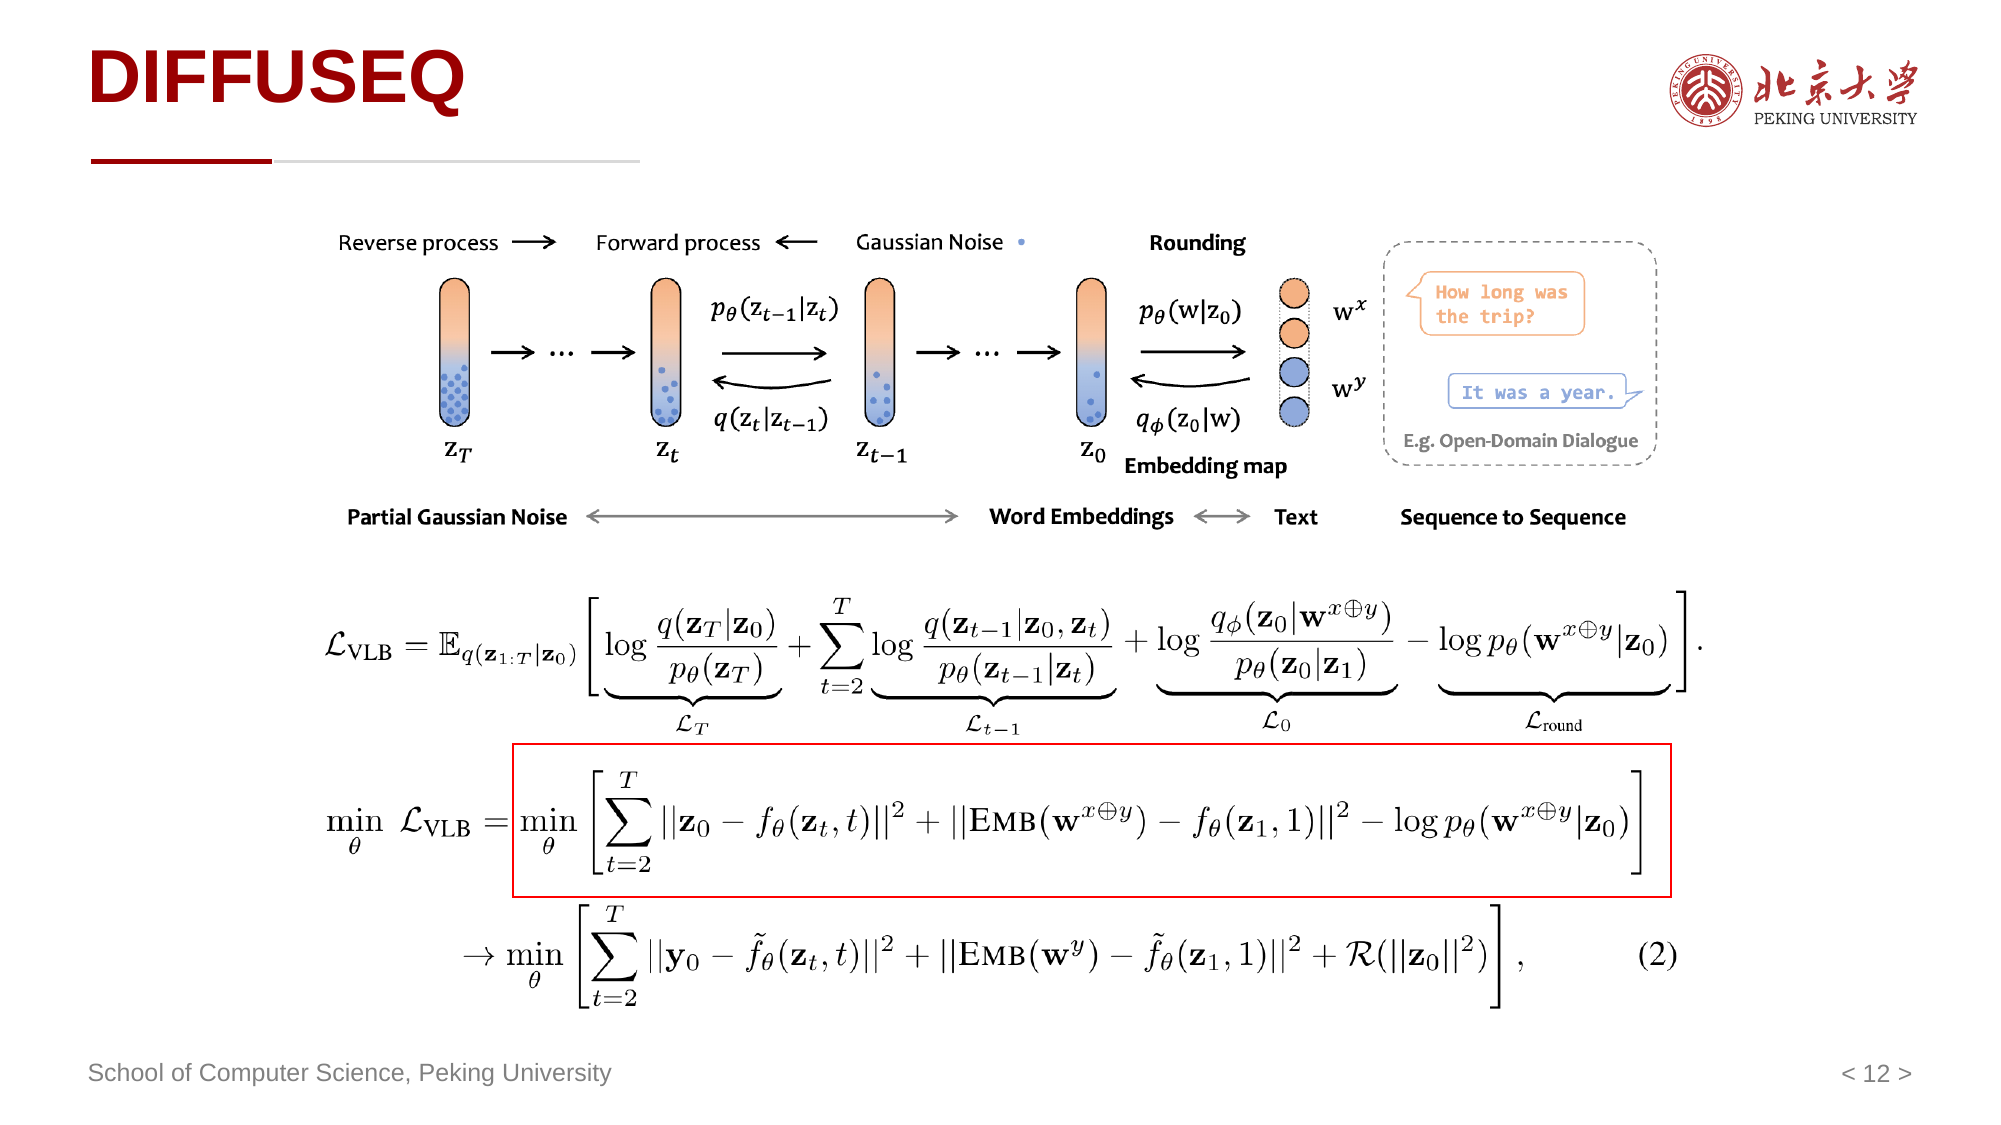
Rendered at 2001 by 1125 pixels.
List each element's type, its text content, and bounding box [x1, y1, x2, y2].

picture [309, 763, 1690, 1023]
picture [309, 200, 1701, 554]
picture [309, 587, 1875, 741]
list DIFFUSEQ [72, 30, 1069, 137]
text_box [512, 743, 1672, 763]
